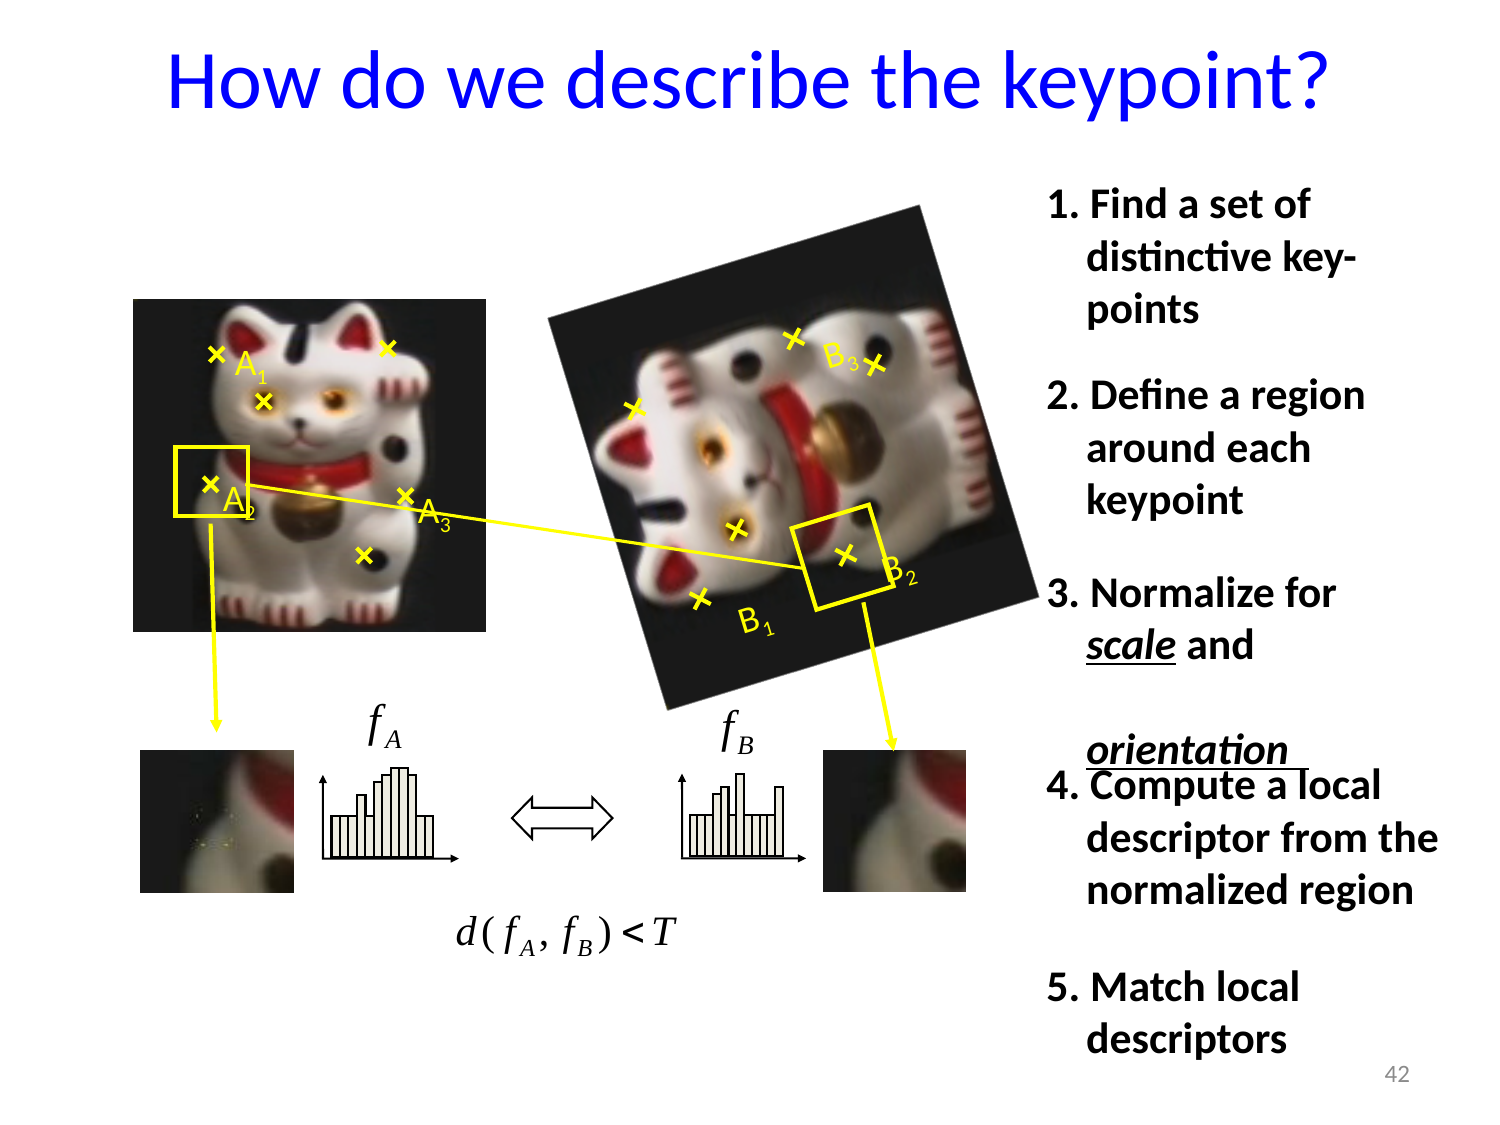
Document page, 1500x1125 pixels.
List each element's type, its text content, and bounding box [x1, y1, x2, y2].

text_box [322, 690, 460, 859]
slide_number 42 [1074, 1042, 1425, 1103]
text_box [511, 797, 613, 839]
text_box [210, 640, 223, 733]
picture [549, 206, 1031, 709]
picture [133, 298, 486, 633]
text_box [656, 340, 914, 632]
picture [140, 749, 294, 893]
picture [823, 749, 966, 893]
text_box 2. Define a region around each keypoint [1031, 358, 1500, 531]
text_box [681, 696, 807, 859]
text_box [448, 903, 688, 964]
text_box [204, 330, 470, 562]
title How do we describe the keypoint? [75, 0, 1425, 150]
text_box [877, 671, 898, 748]
text_box 4. Compute a local descriptor from the normalized region [1031, 748, 1500, 921]
text_box 3. Normalize for scale and orientation [1031, 555, 1488, 748]
text_box 1. Find a set of distinctive key- points [1031, 167, 1500, 340]
text_box 5. Match local descriptors [1031, 949, 1500, 1071]
